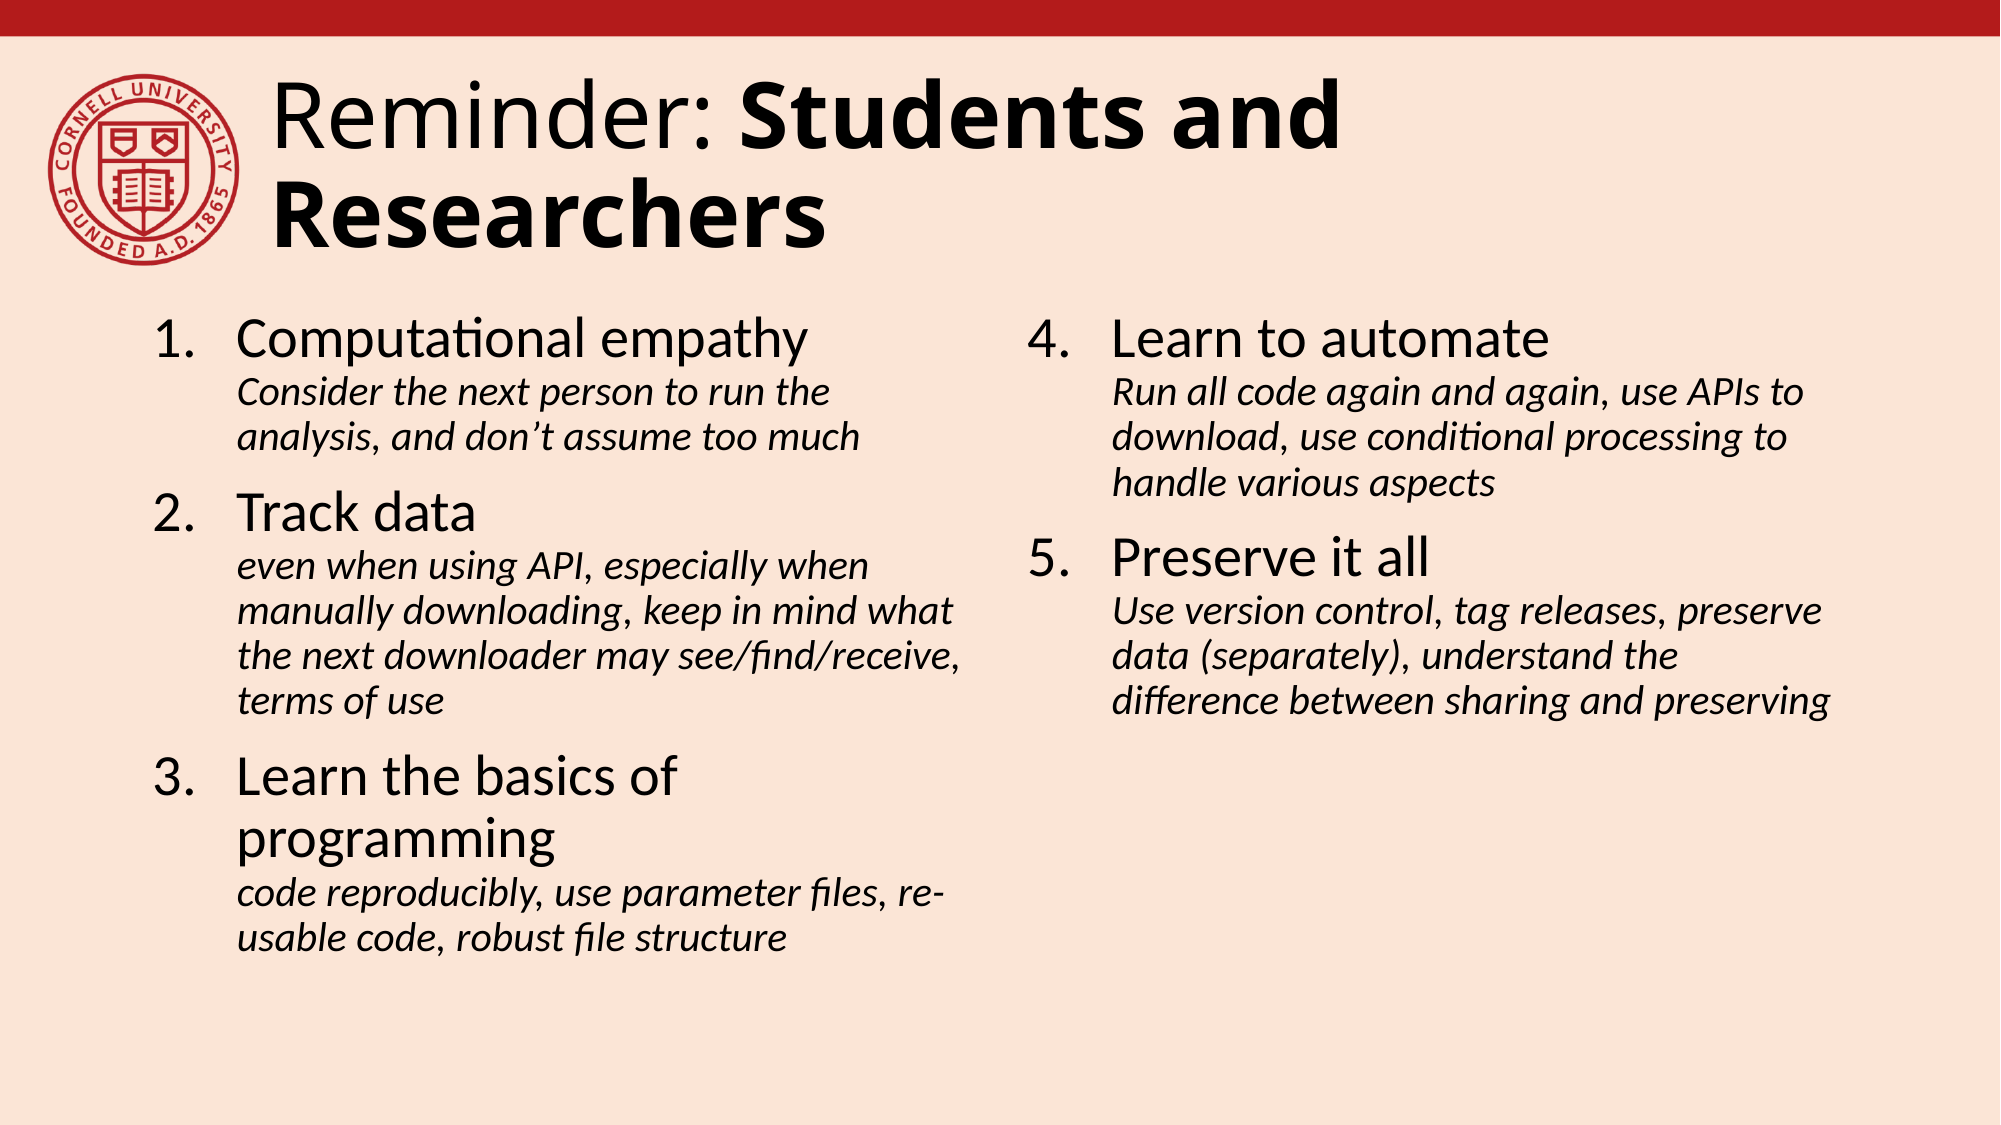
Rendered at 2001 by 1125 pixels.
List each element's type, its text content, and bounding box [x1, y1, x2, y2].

list Computational empathy Consider the next person to run the analysis, and don’t assume too much Track data even when using API, especially when manually downloading, keep in mind what the next downloader may see/find/receive, terms of use Learn the basics of programming code reproducibly, use parameter files, re-usable code, robust file structure [137, 299, 988, 1014]
list Learn to automate Run all code again and again, use APIs to download, use conditional processing to handle various aspects Preserve it all Use version control, tag releases, preserve data (separately), understand the difference between sharing and preserving [1012, 299, 1863, 1014]
title Reminder: Students and Researchers [254, 59, 1863, 278]
picture [39, 65, 254, 274]
